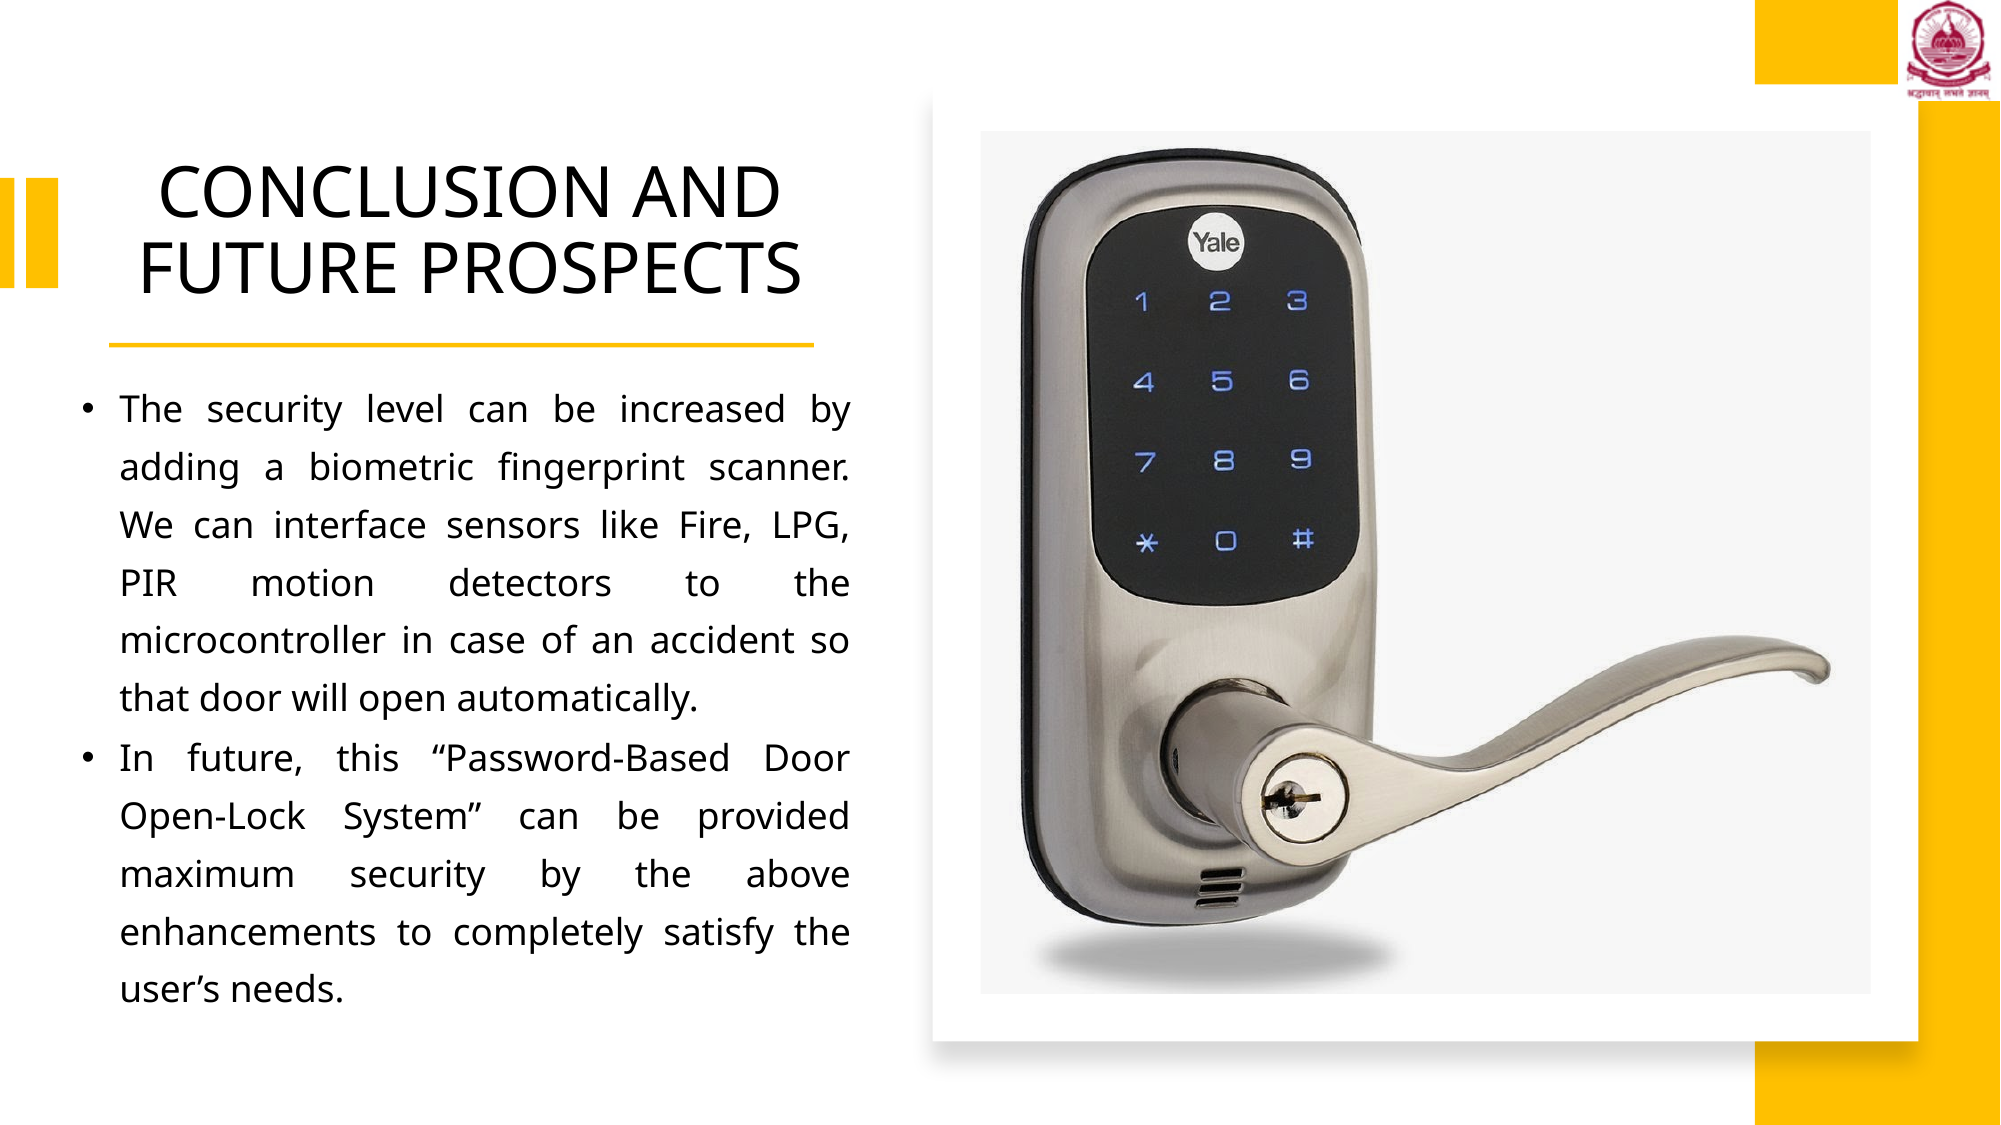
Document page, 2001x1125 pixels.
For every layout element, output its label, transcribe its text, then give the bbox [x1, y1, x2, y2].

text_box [0, 177, 59, 289]
text_box [932, 83, 1919, 1042]
picture [1898, 0, 2000, 101]
text_box [0, 0, 1754, 1125]
title CONCLUSION AND FUTURE PROSPECTS [96, 140, 845, 326]
text_box [108, 342, 815, 348]
slide_number 13 [1412, 1042, 1863, 1103]
picture [980, 131, 1871, 994]
text_box [1754, 101, 2000, 1125]
text_box [1754, 0, 1898, 83]
list The security level can be increased by adding a biometric fingerprint scanner. We can interface sensors like Fire, LPG, PIR motion detectors to the microcontroller in case of an accident so that door will open automatically. In future, this “Password-Based Door Open-Lock System” can be provided maximum security by the above enhancements to completely satisfy the user’s needs. [57, 364, 866, 1018]
